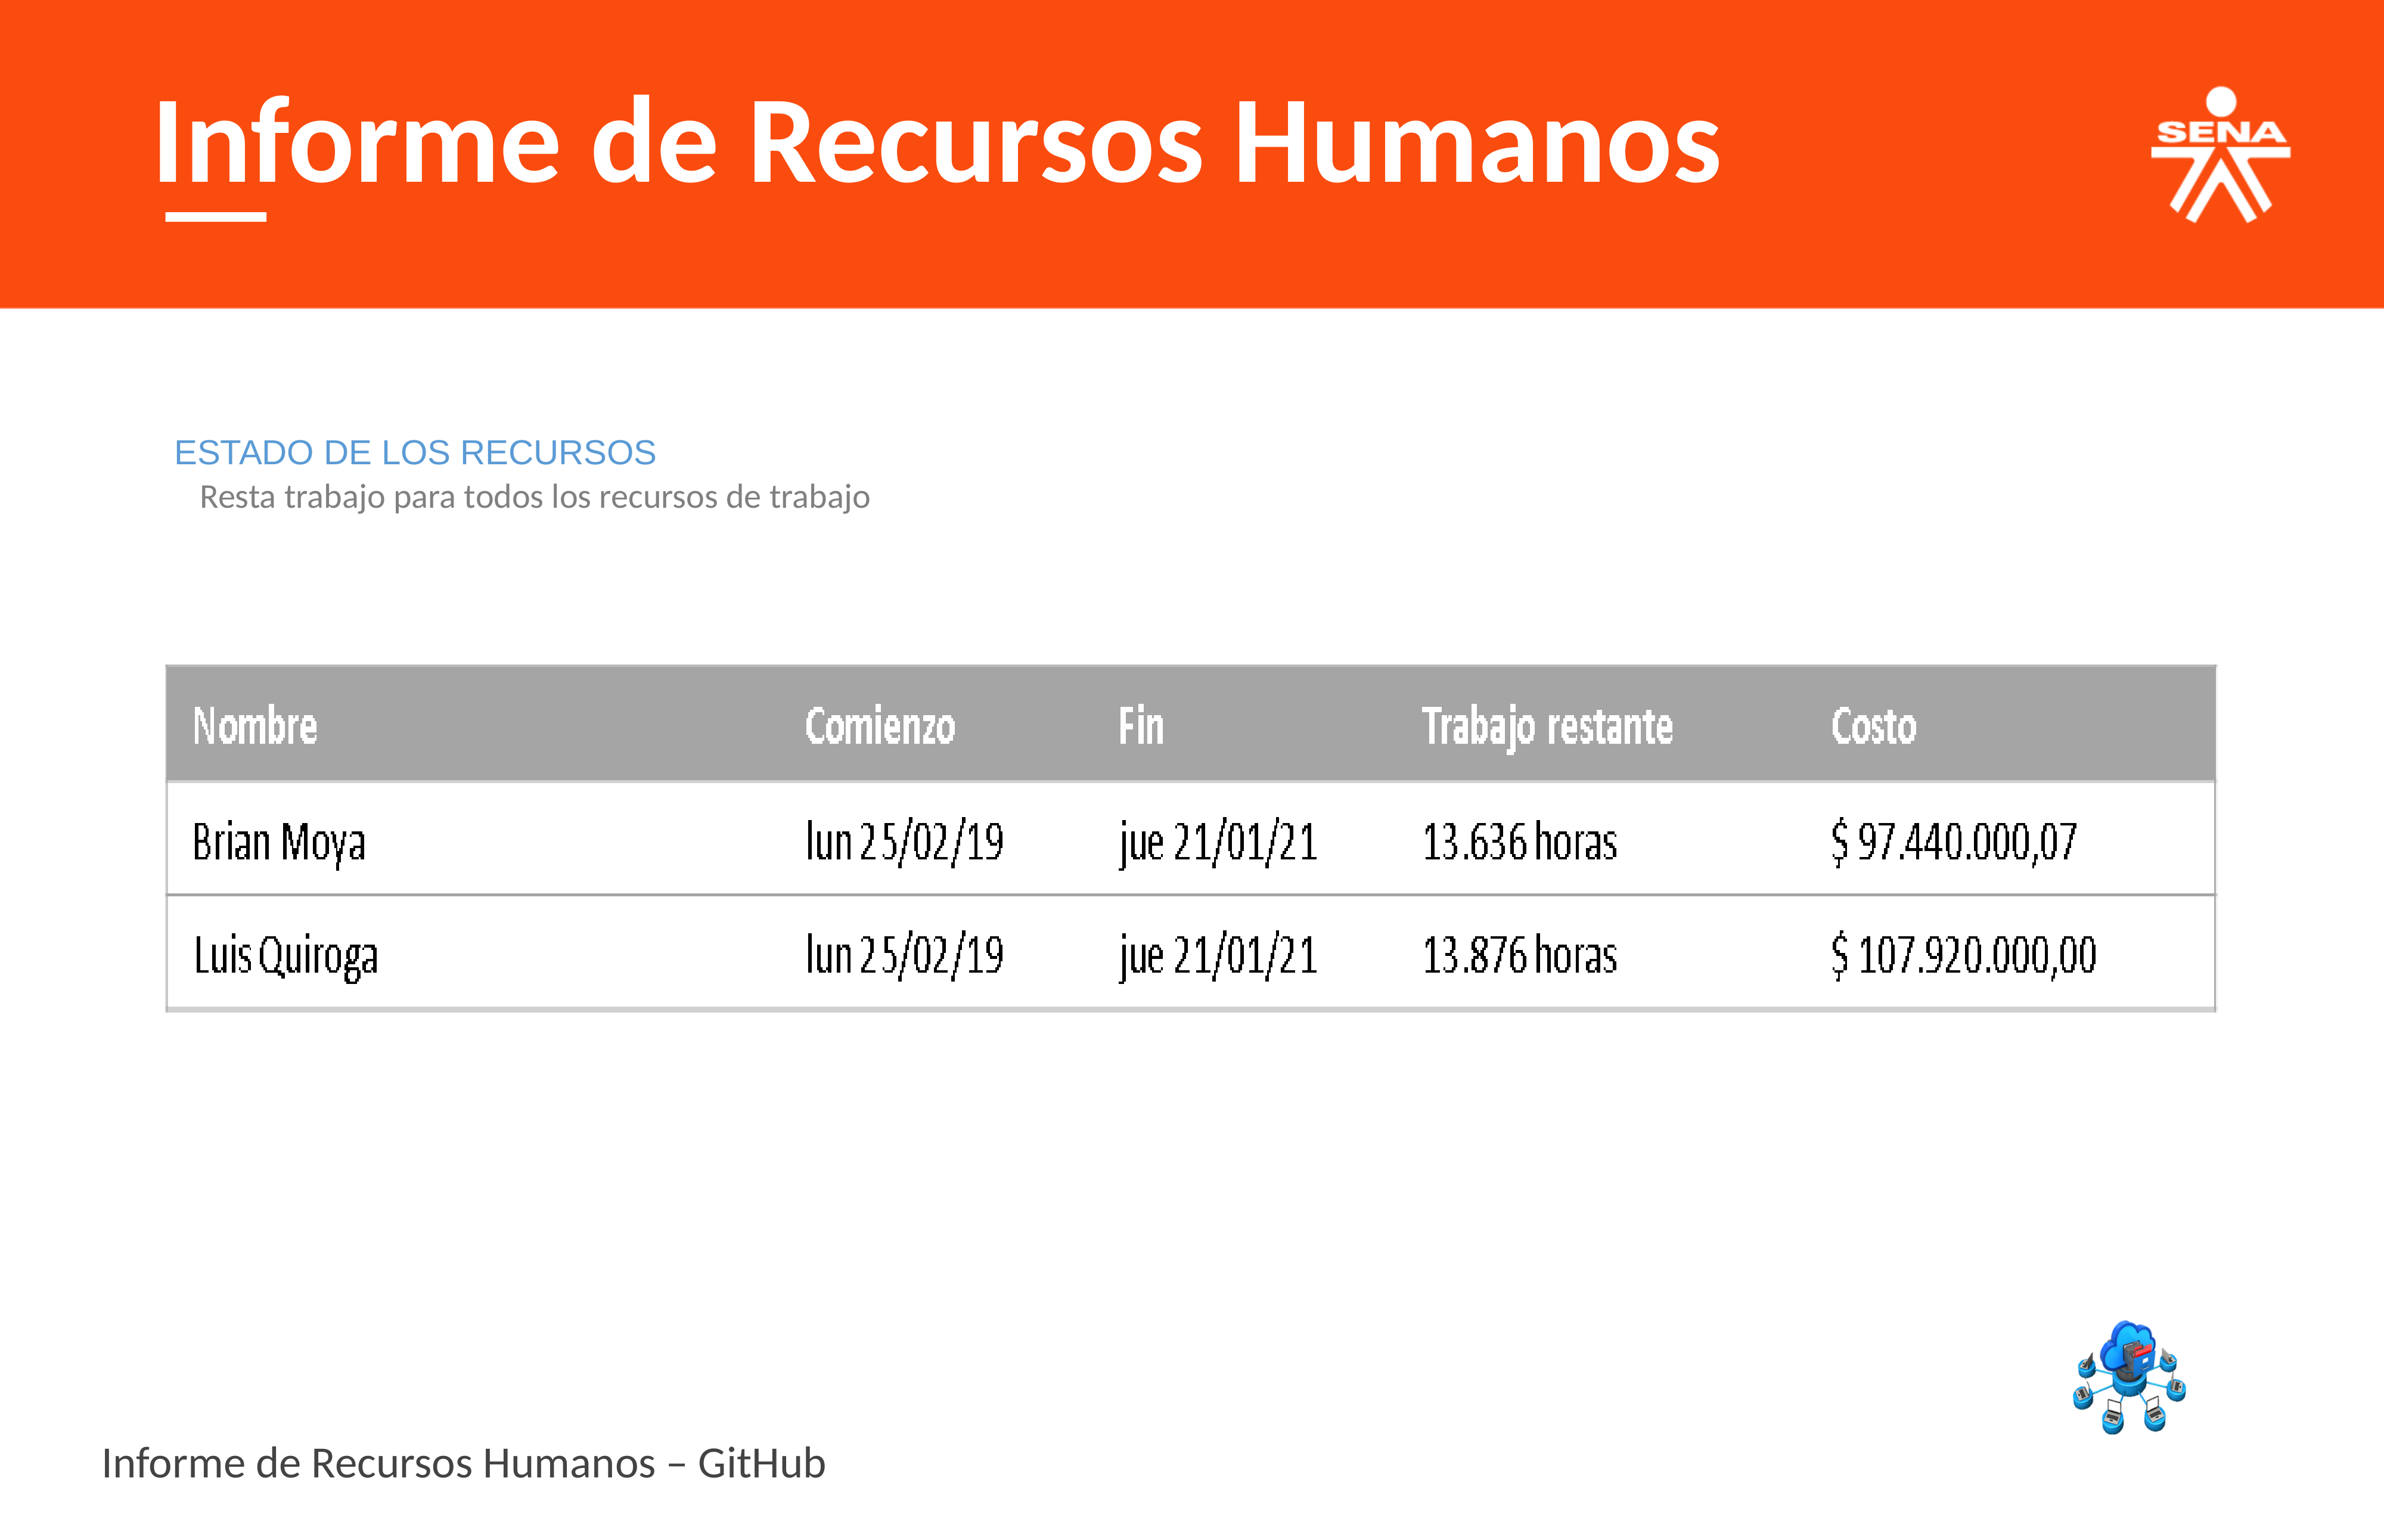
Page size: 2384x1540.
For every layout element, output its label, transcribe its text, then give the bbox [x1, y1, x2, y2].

text_box [165, 212, 267, 222]
text_box Informe de Recursos Humanos – GitHub [92, 1429, 837, 1491]
text_box Informe de Recursos Humanos [23, 0, 1851, 213]
text_box ESTADO DE LOS RECURSOS [165, 425, 708, 482]
text_box Resta trabajo para todos los recursos de trabajo [191, 469, 880, 520]
picture [0, 0, 2384, 1540]
